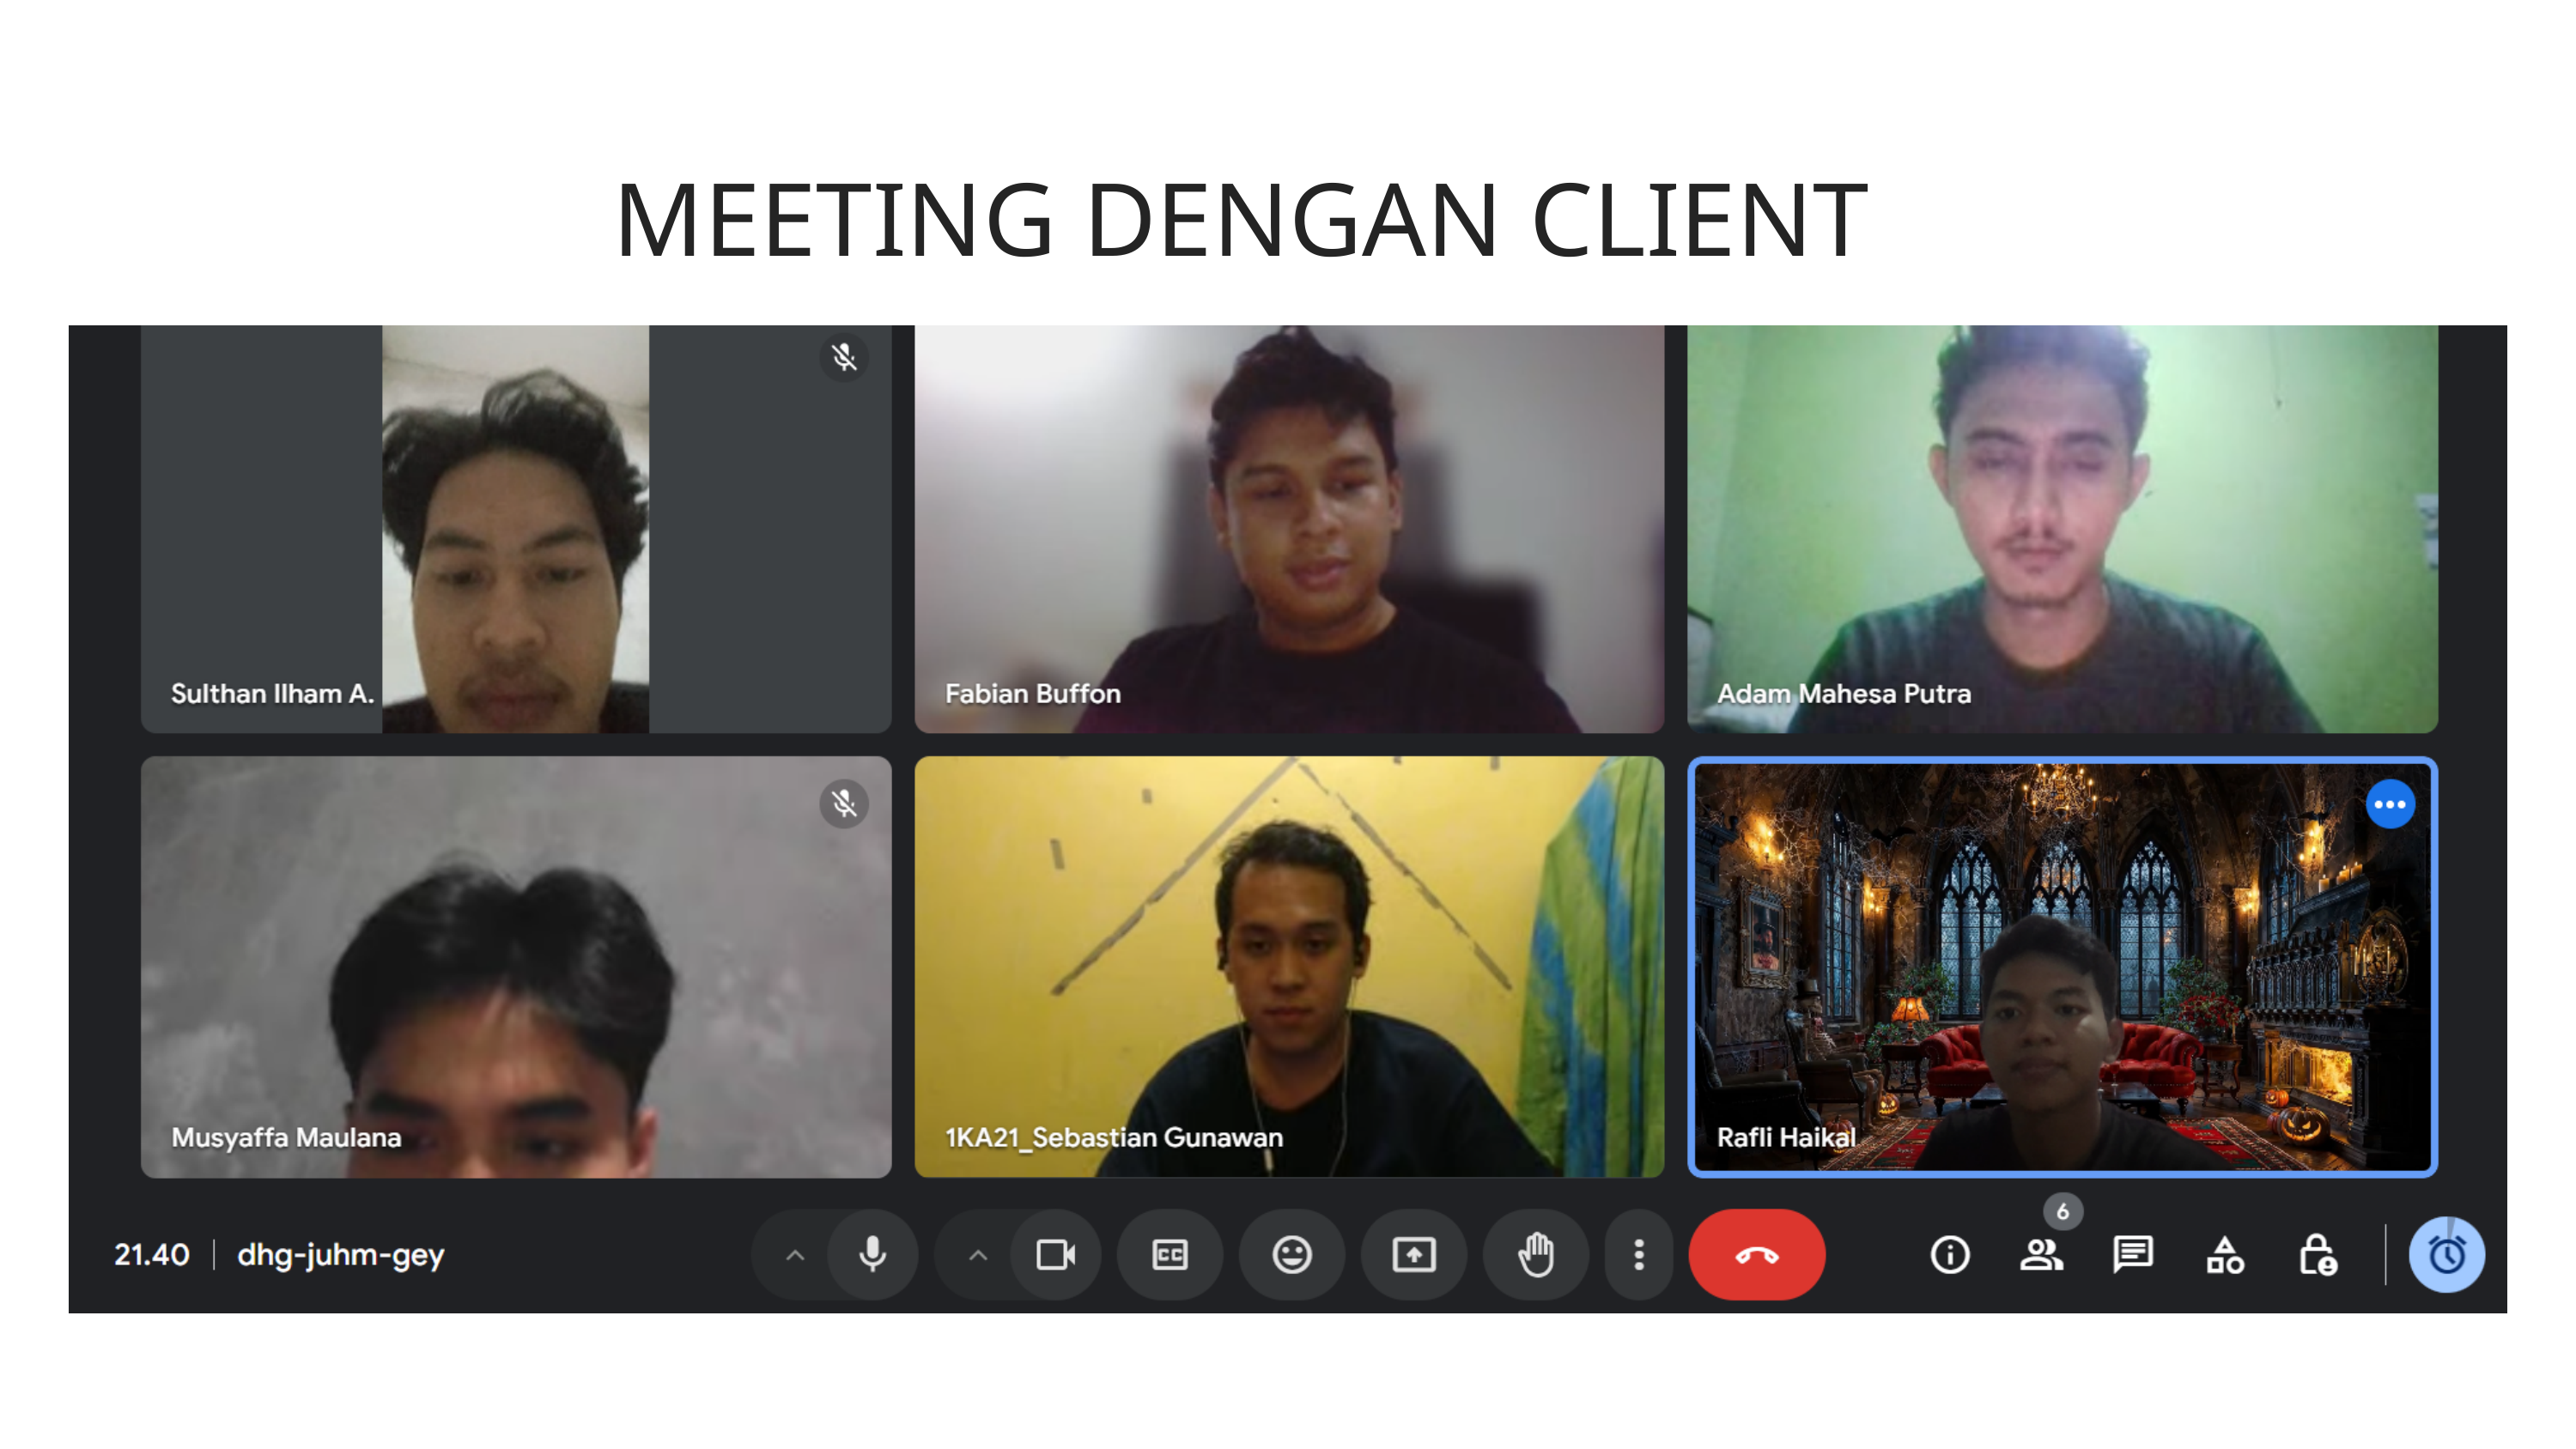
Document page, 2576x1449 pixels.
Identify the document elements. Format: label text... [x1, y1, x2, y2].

picture [68, 325, 2508, 1314]
text_box MEETING DENGAN CLIENT [612, 135, 1964, 277]
